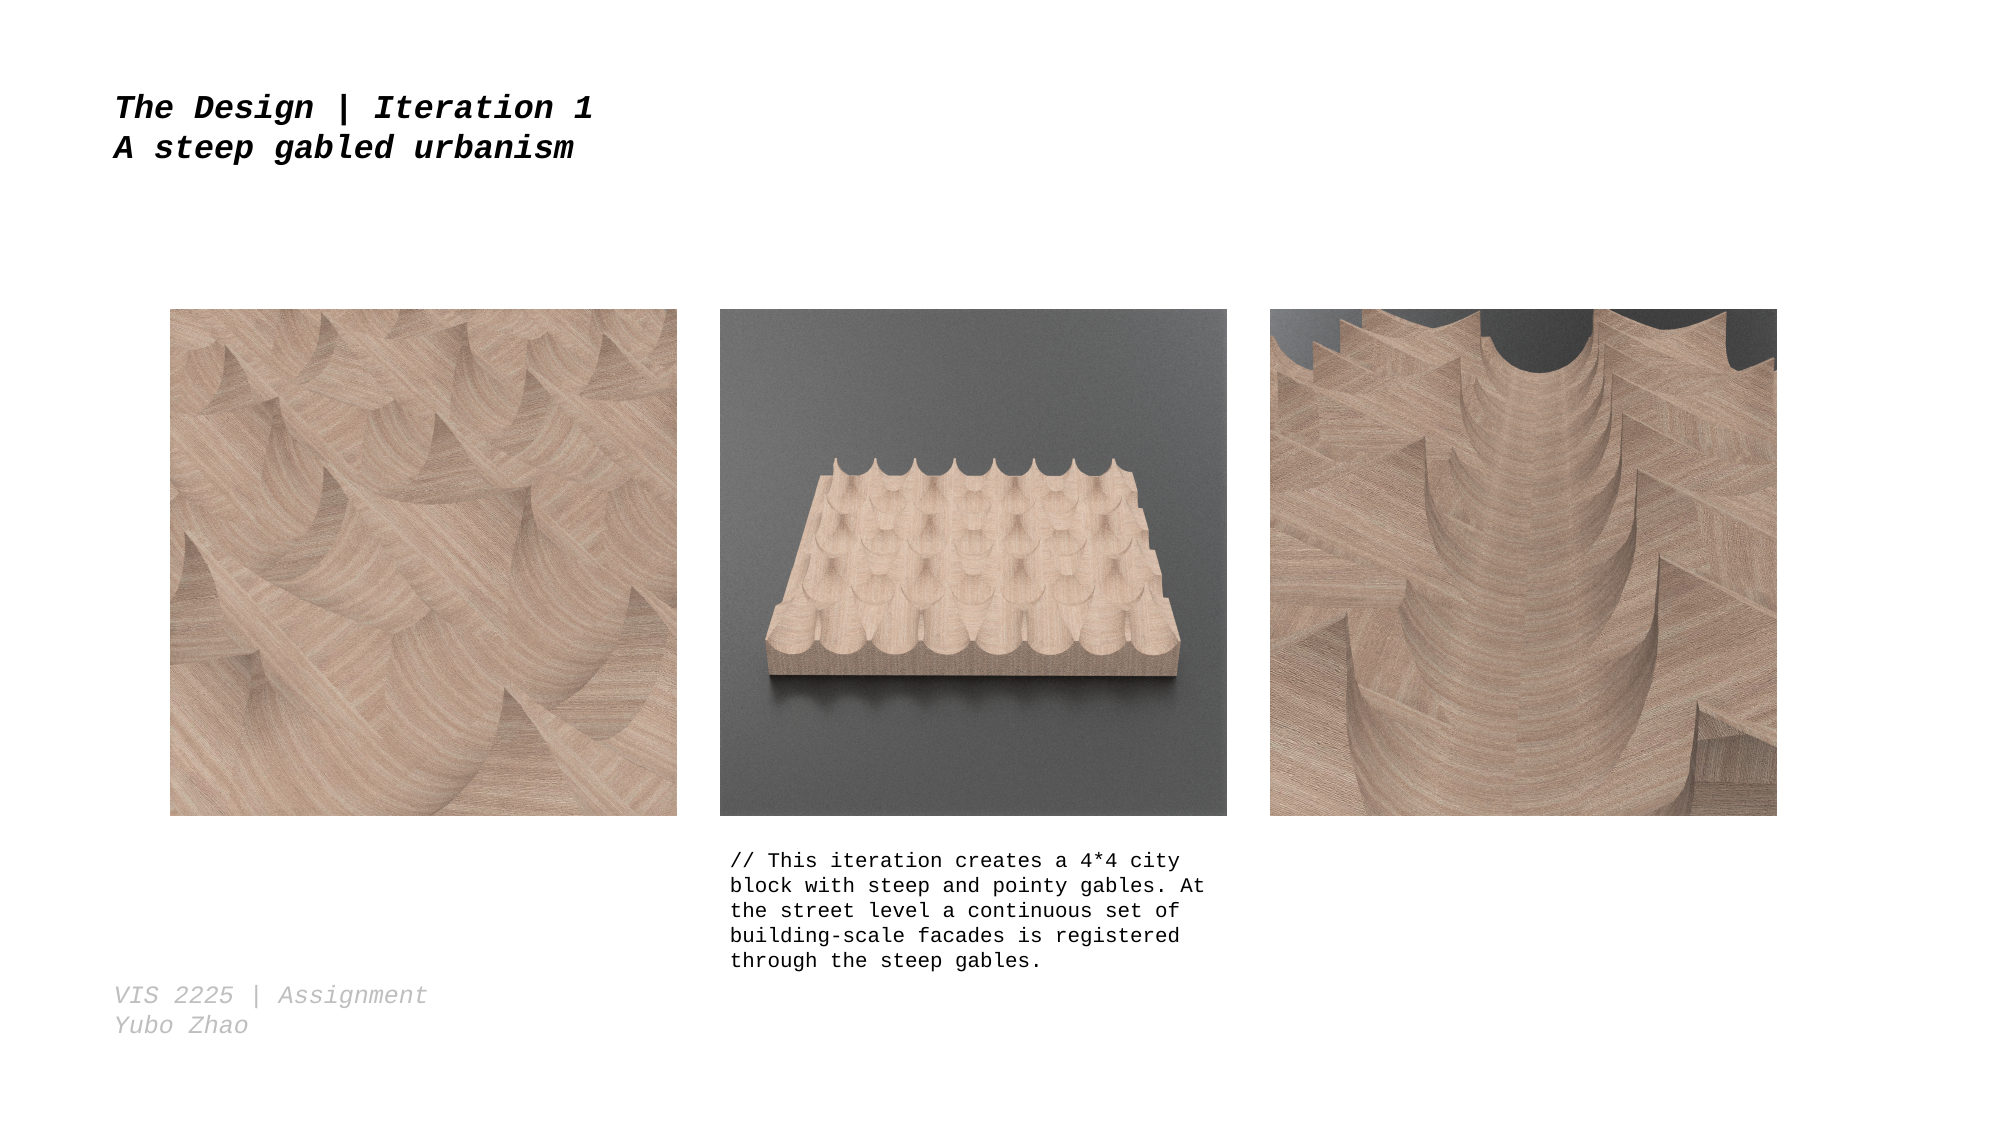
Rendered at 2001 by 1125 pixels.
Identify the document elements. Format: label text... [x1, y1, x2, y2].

text_box VIS 2225 | Assignment Yubo Zhao [99, 971, 528, 1047]
text_box // This iteration creates a 4*4 city block with steep and pointy gables. At the street level a continuous set of building-scale facades is registered through the steep gables. [715, 839, 1233, 979]
picture [720, 309, 1227, 816]
picture [170, 309, 677, 816]
picture [1270, 309, 1777, 816]
text_box The Design | Iteration 1 A steep gabled urbanism [99, 77, 711, 173]
